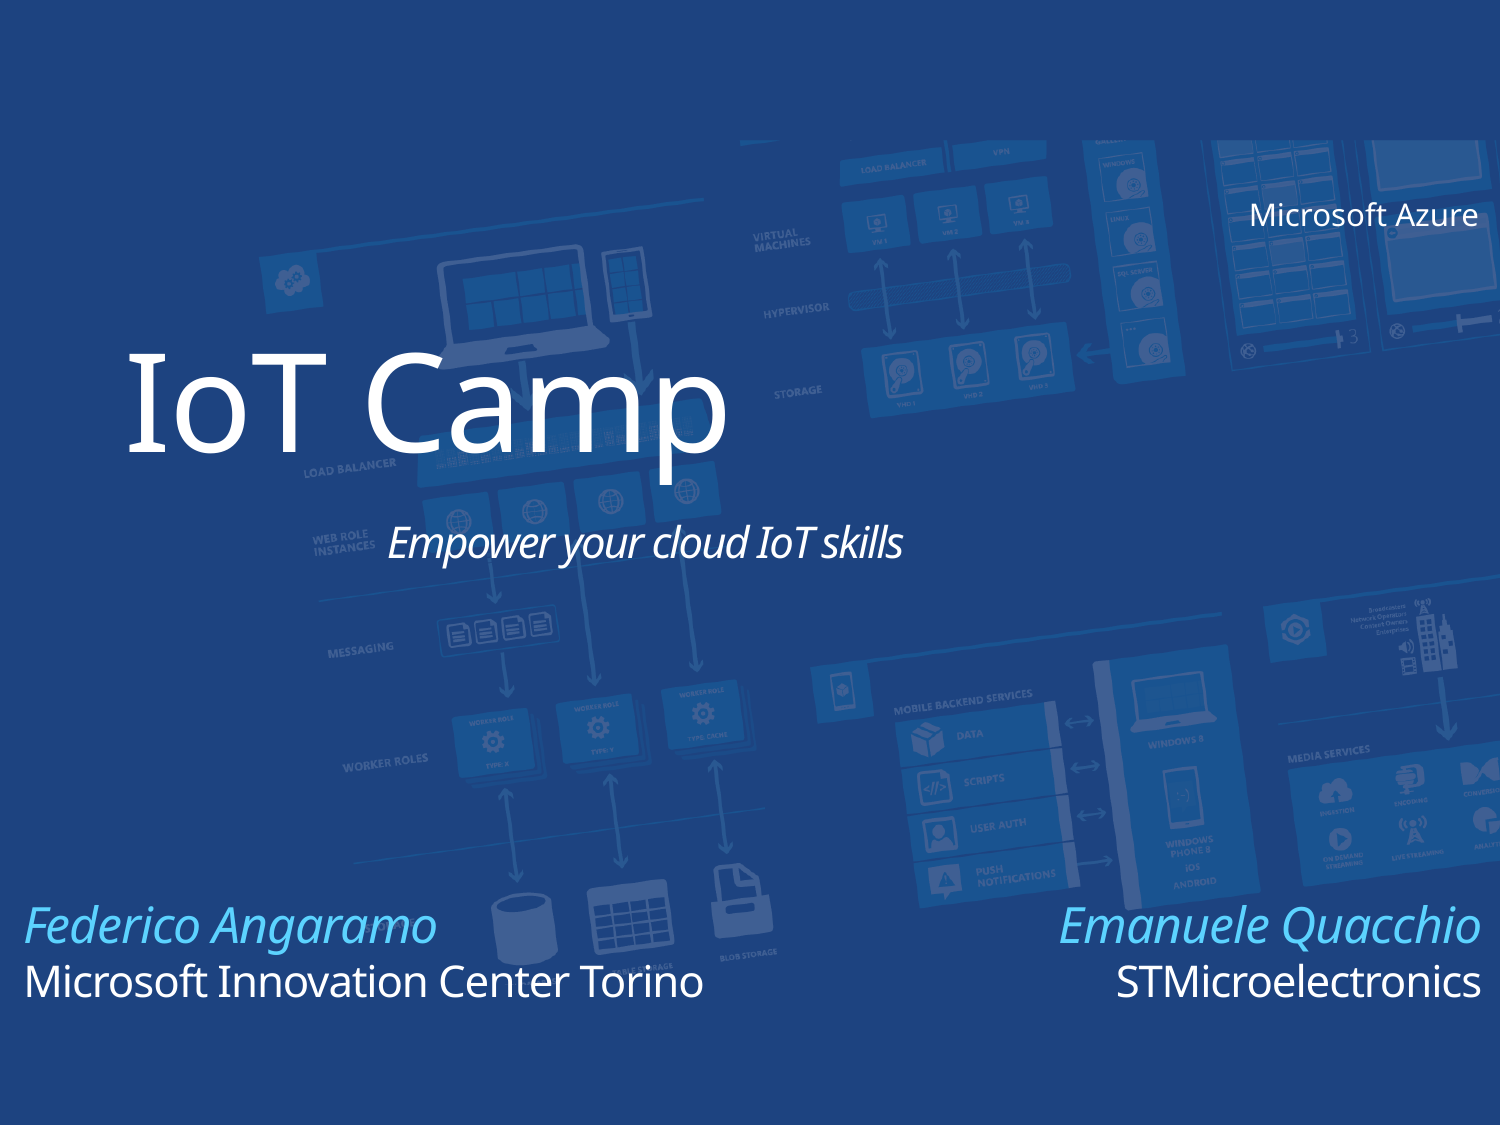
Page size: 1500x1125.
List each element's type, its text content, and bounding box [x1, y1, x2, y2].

text_box Federico Angaramo Microsoft Innovation Center Torino [23, 985, 736, 1007]
picture [0, 140, 1500, 985]
text_box Emanuele Quacchio STMicroelectronics [736, 985, 1483, 1007]
